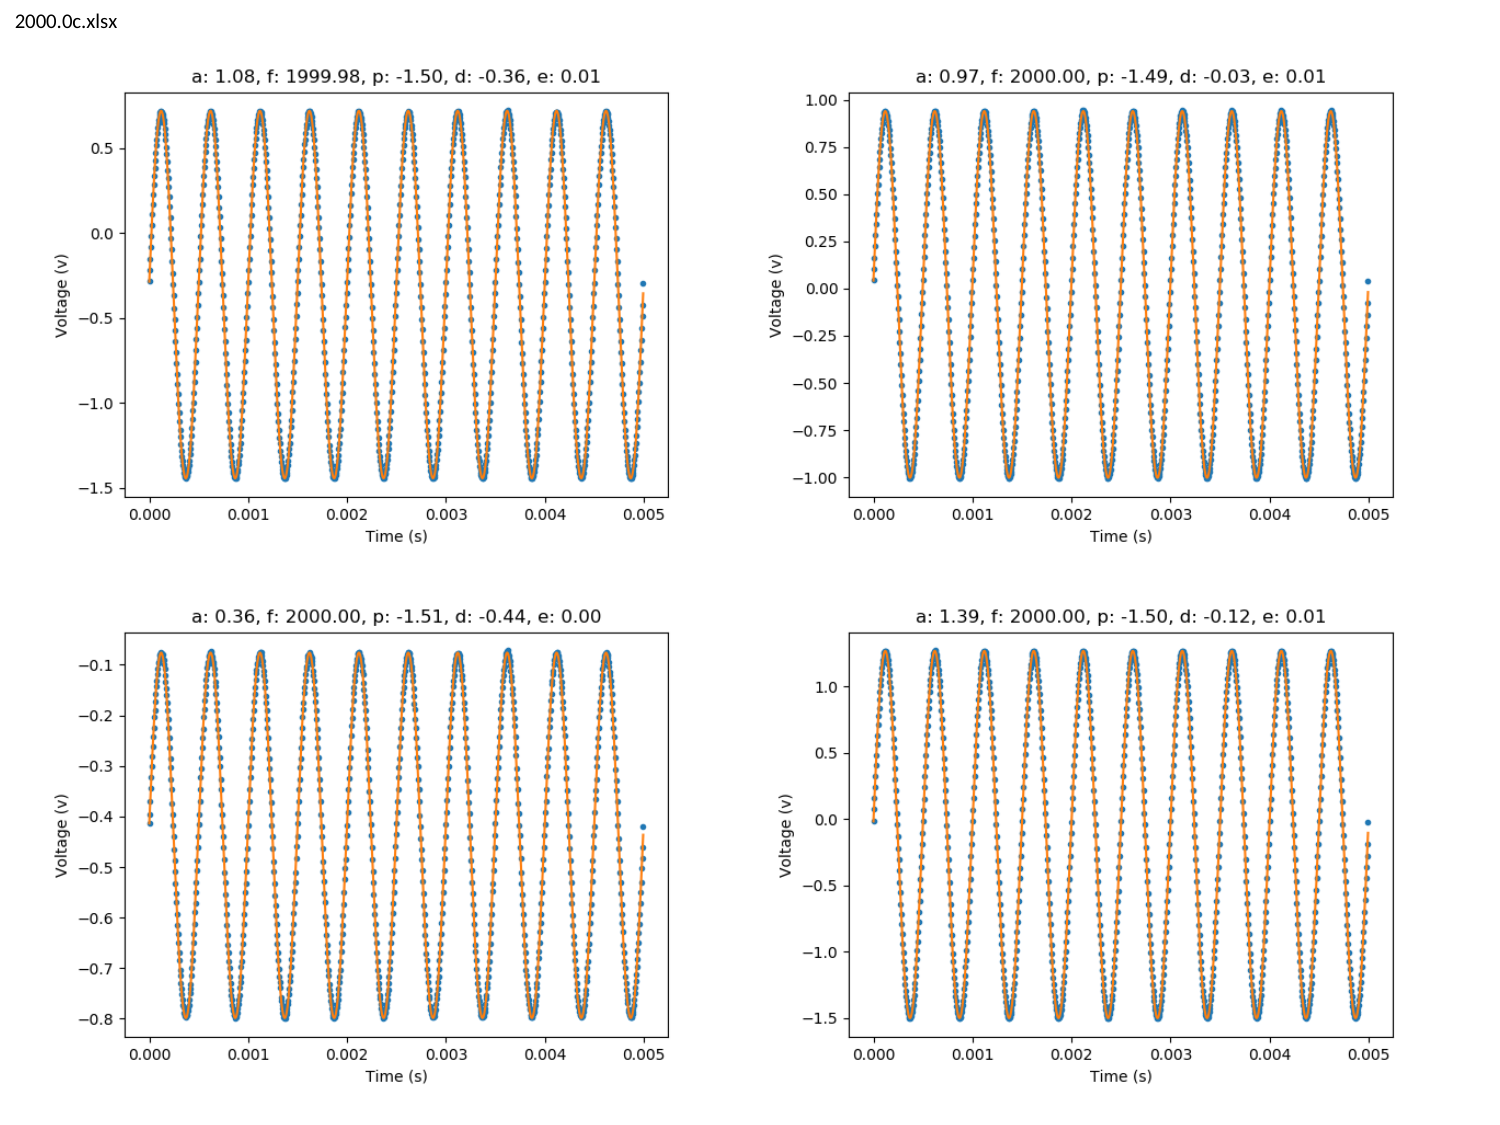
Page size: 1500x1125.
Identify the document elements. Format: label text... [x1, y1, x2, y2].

picture [761, 569, 1463, 1096]
picture [37, 569, 739, 1096]
text_box 2000.0c.xlsx [0, 0, 300, 38]
picture [37, 29, 739, 556]
picture [761, 29, 1463, 556]
